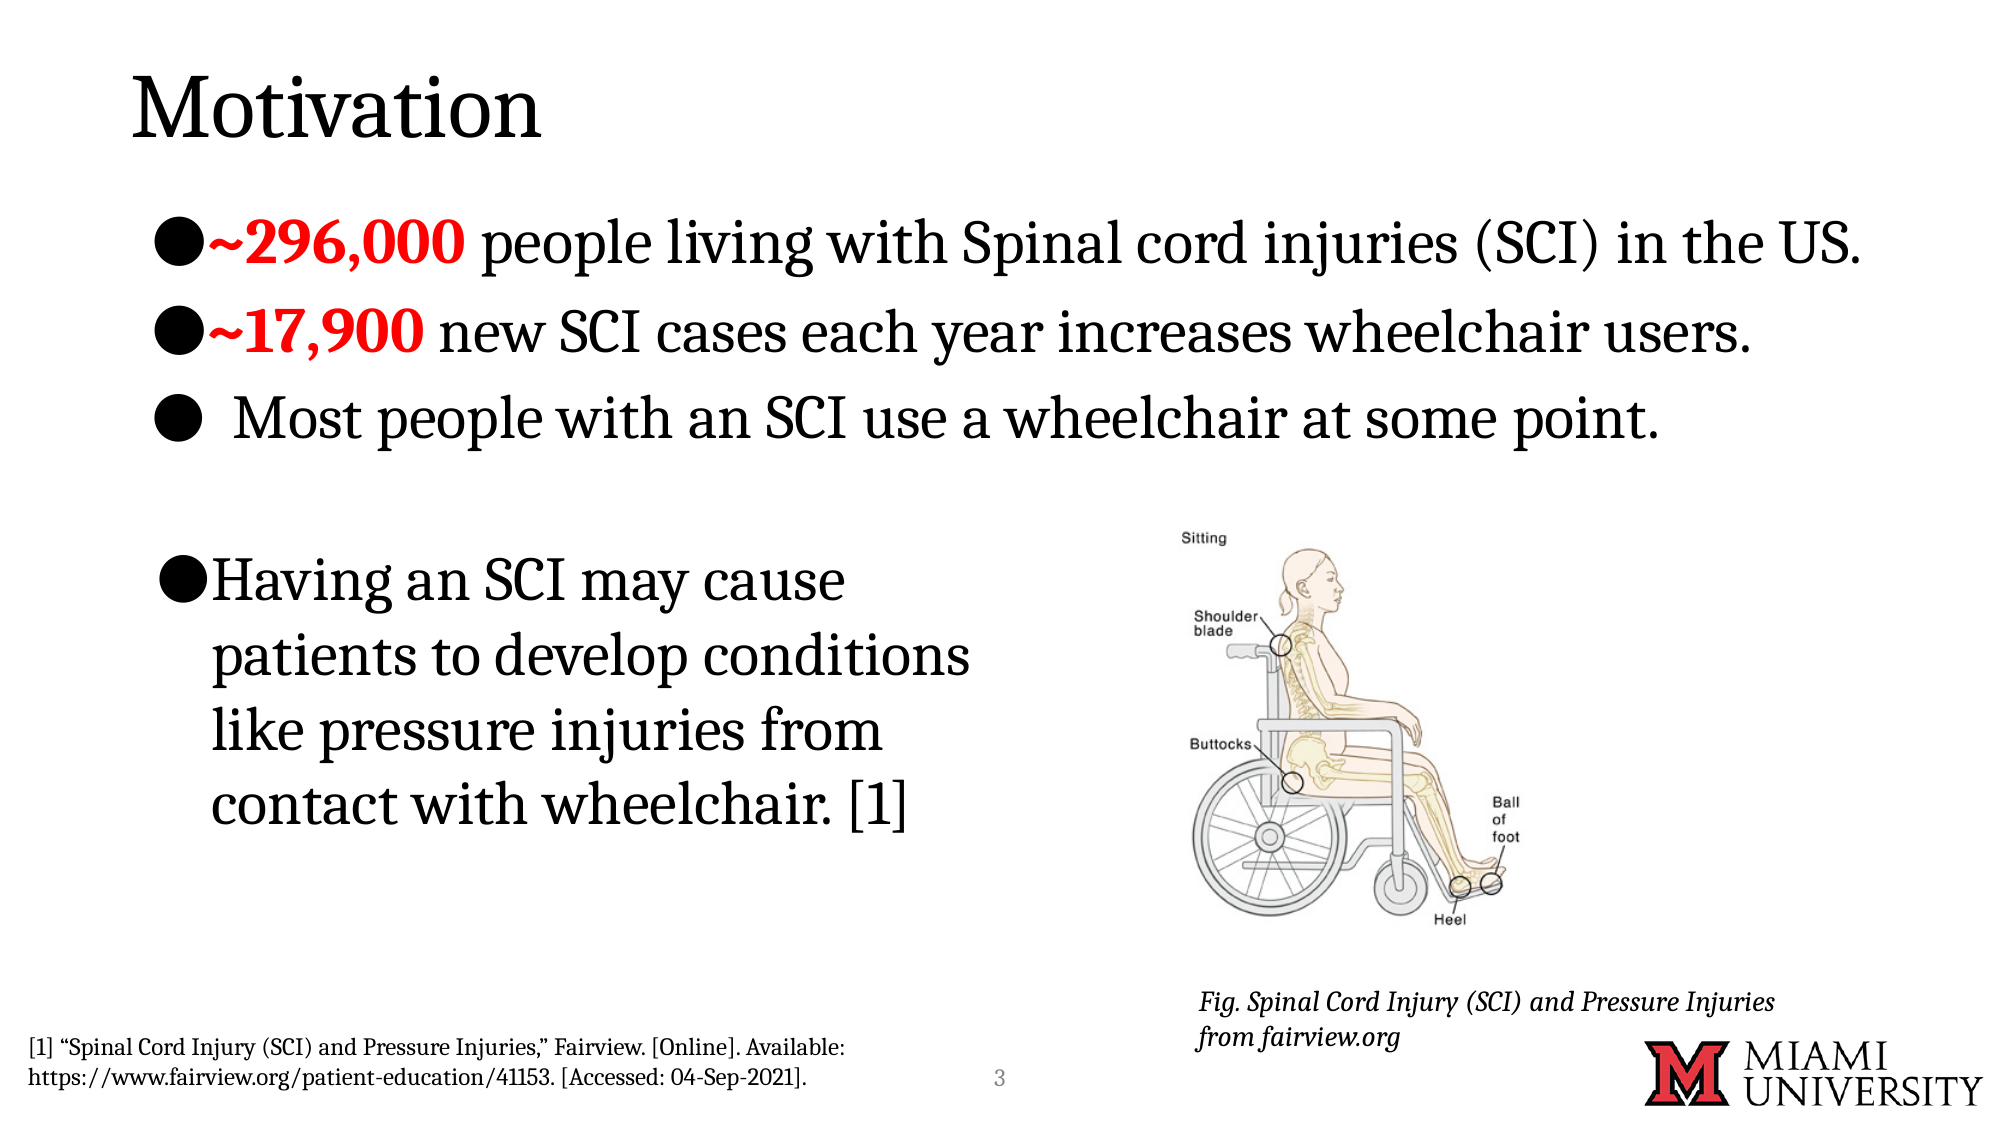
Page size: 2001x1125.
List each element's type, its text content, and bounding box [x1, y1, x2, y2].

text_box Motivation [110, 26, 1786, 167]
slide_number ‹#› [774, 1046, 1225, 1107]
text_box Fig. Spinal Cord Injury (SCI) and Pressure Injuries from fairview.org [1183, 967, 1808, 1067]
picture [1637, 1067, 1785, 1109]
text_box ~296,000 people living with Spinal cord injuries (SCI) in the US. ~17,900 new SCI cases each year increases wheelchair users. Most people with an SCI use a wheelchair at some point. [110, 167, 1883, 502]
text_box [1785, 1054, 2000, 1125]
text_box Having an SCI may cause patients to develop conditions like pressure injuries from contact with wheelchair. [1] [120, 522, 1068, 853]
picture [1169, 522, 1529, 954]
text_box [1] “Spinal Cord Injury (SCI) and Pressure Injuries,” Fairview. [Online]. Available: https://www.fairview.org/patient-education/41153. [Accessed: 04-Sep-2021]. [12, 1015, 992, 1106]
picture [1808, 1036, 1990, 1054]
